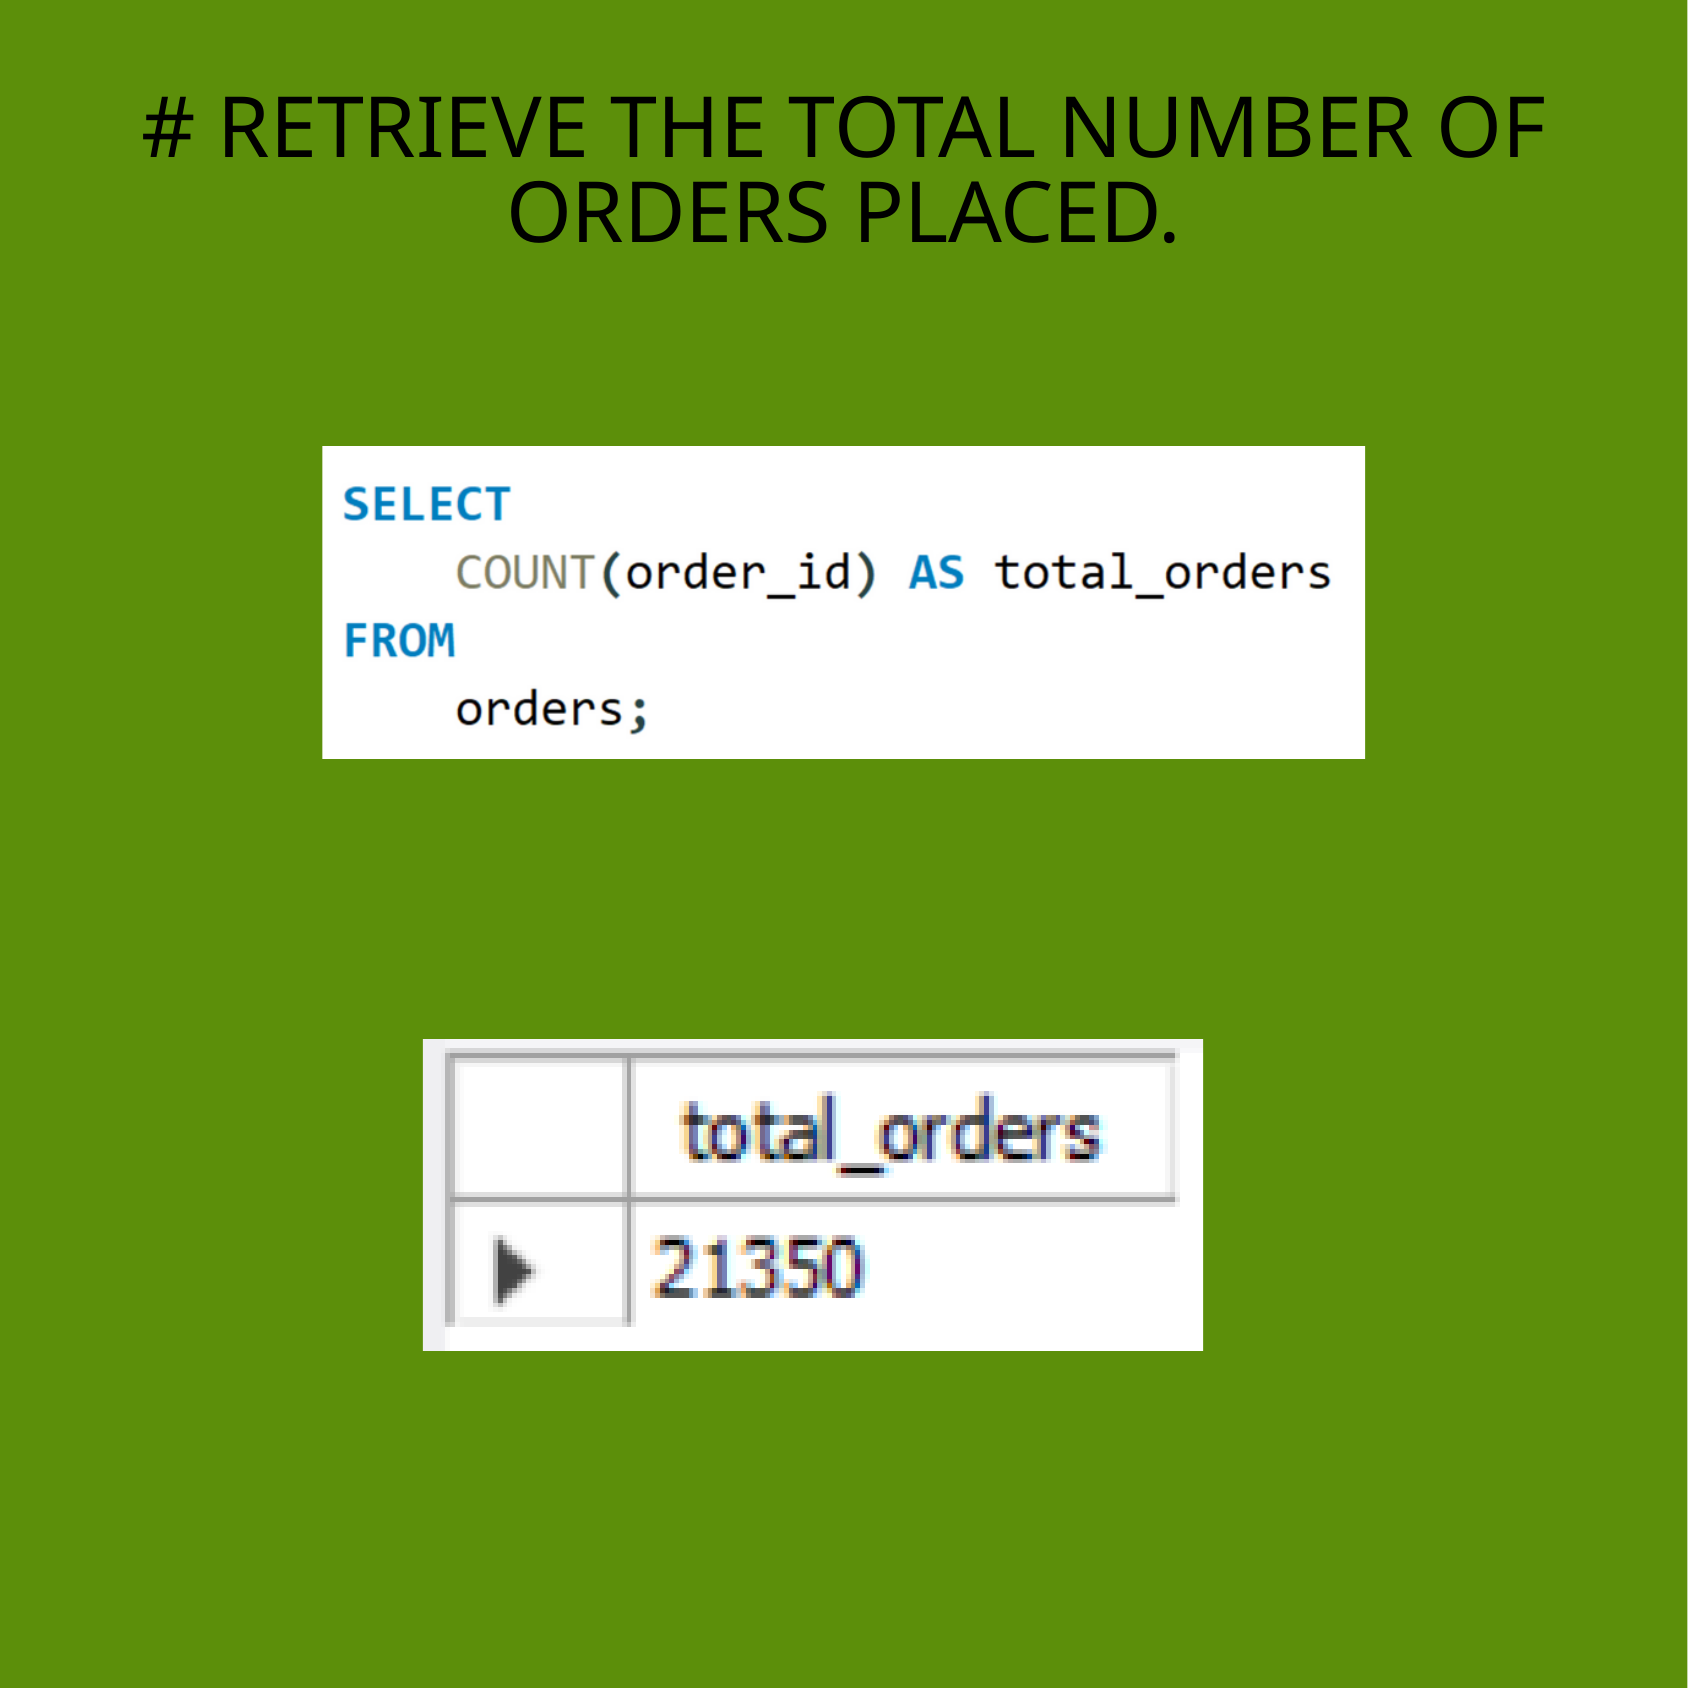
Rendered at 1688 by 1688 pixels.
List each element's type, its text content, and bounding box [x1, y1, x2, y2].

text_box [322, 446, 1366, 759]
text_box # RETRIEVE THE TOTAL NUMBER OF ORDERS PLACED. [0, 88, 1688, 259]
text_box [422, 1039, 1204, 1351]
